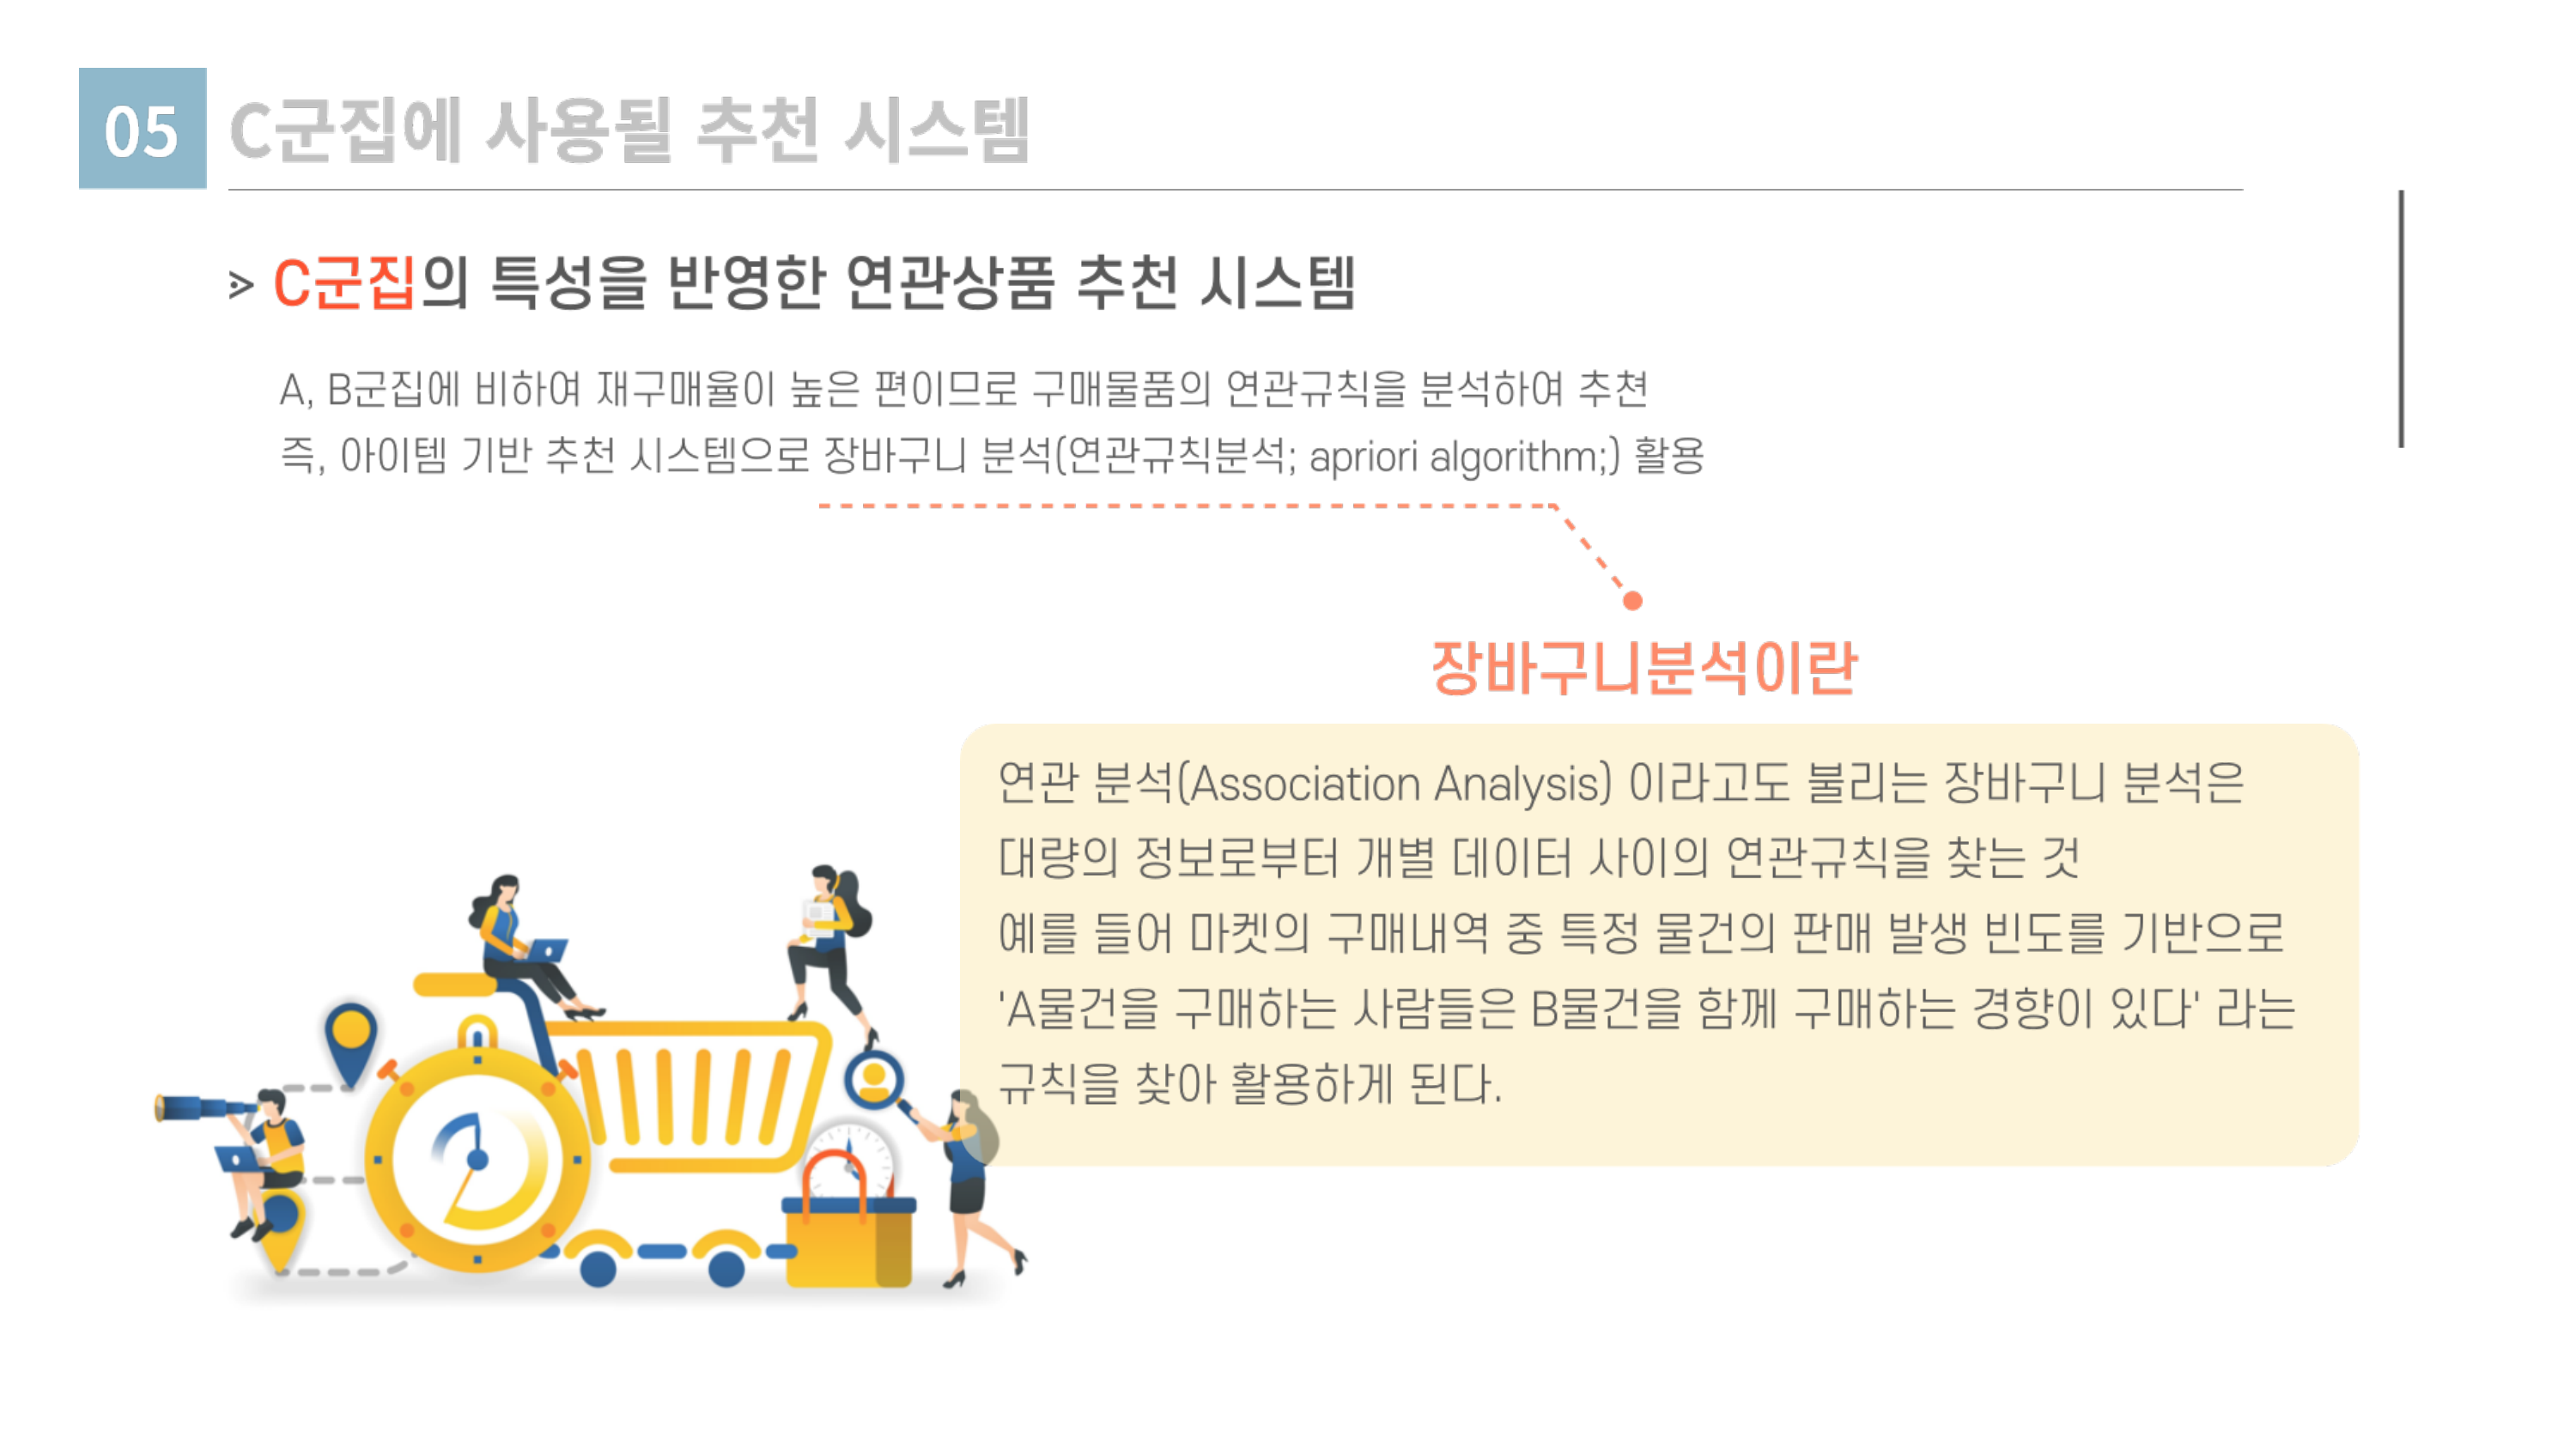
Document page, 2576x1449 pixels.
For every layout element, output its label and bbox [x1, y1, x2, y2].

text_box [960, 724, 2360, 1167]
picture [70, 70, 209, 189]
picture [219, 236, 1381, 339]
picture [2392, 191, 2410, 309]
picture [273, 356, 1725, 500]
text_box [819, 503, 1643, 611]
picture [990, 743, 2318, 1127]
picture [1422, 621, 1887, 724]
picture [217, 68, 1061, 197]
picture [2392, 330, 2410, 447]
text_box [2272, 309, 2530, 330]
text_box [109, 797, 1056, 1319]
